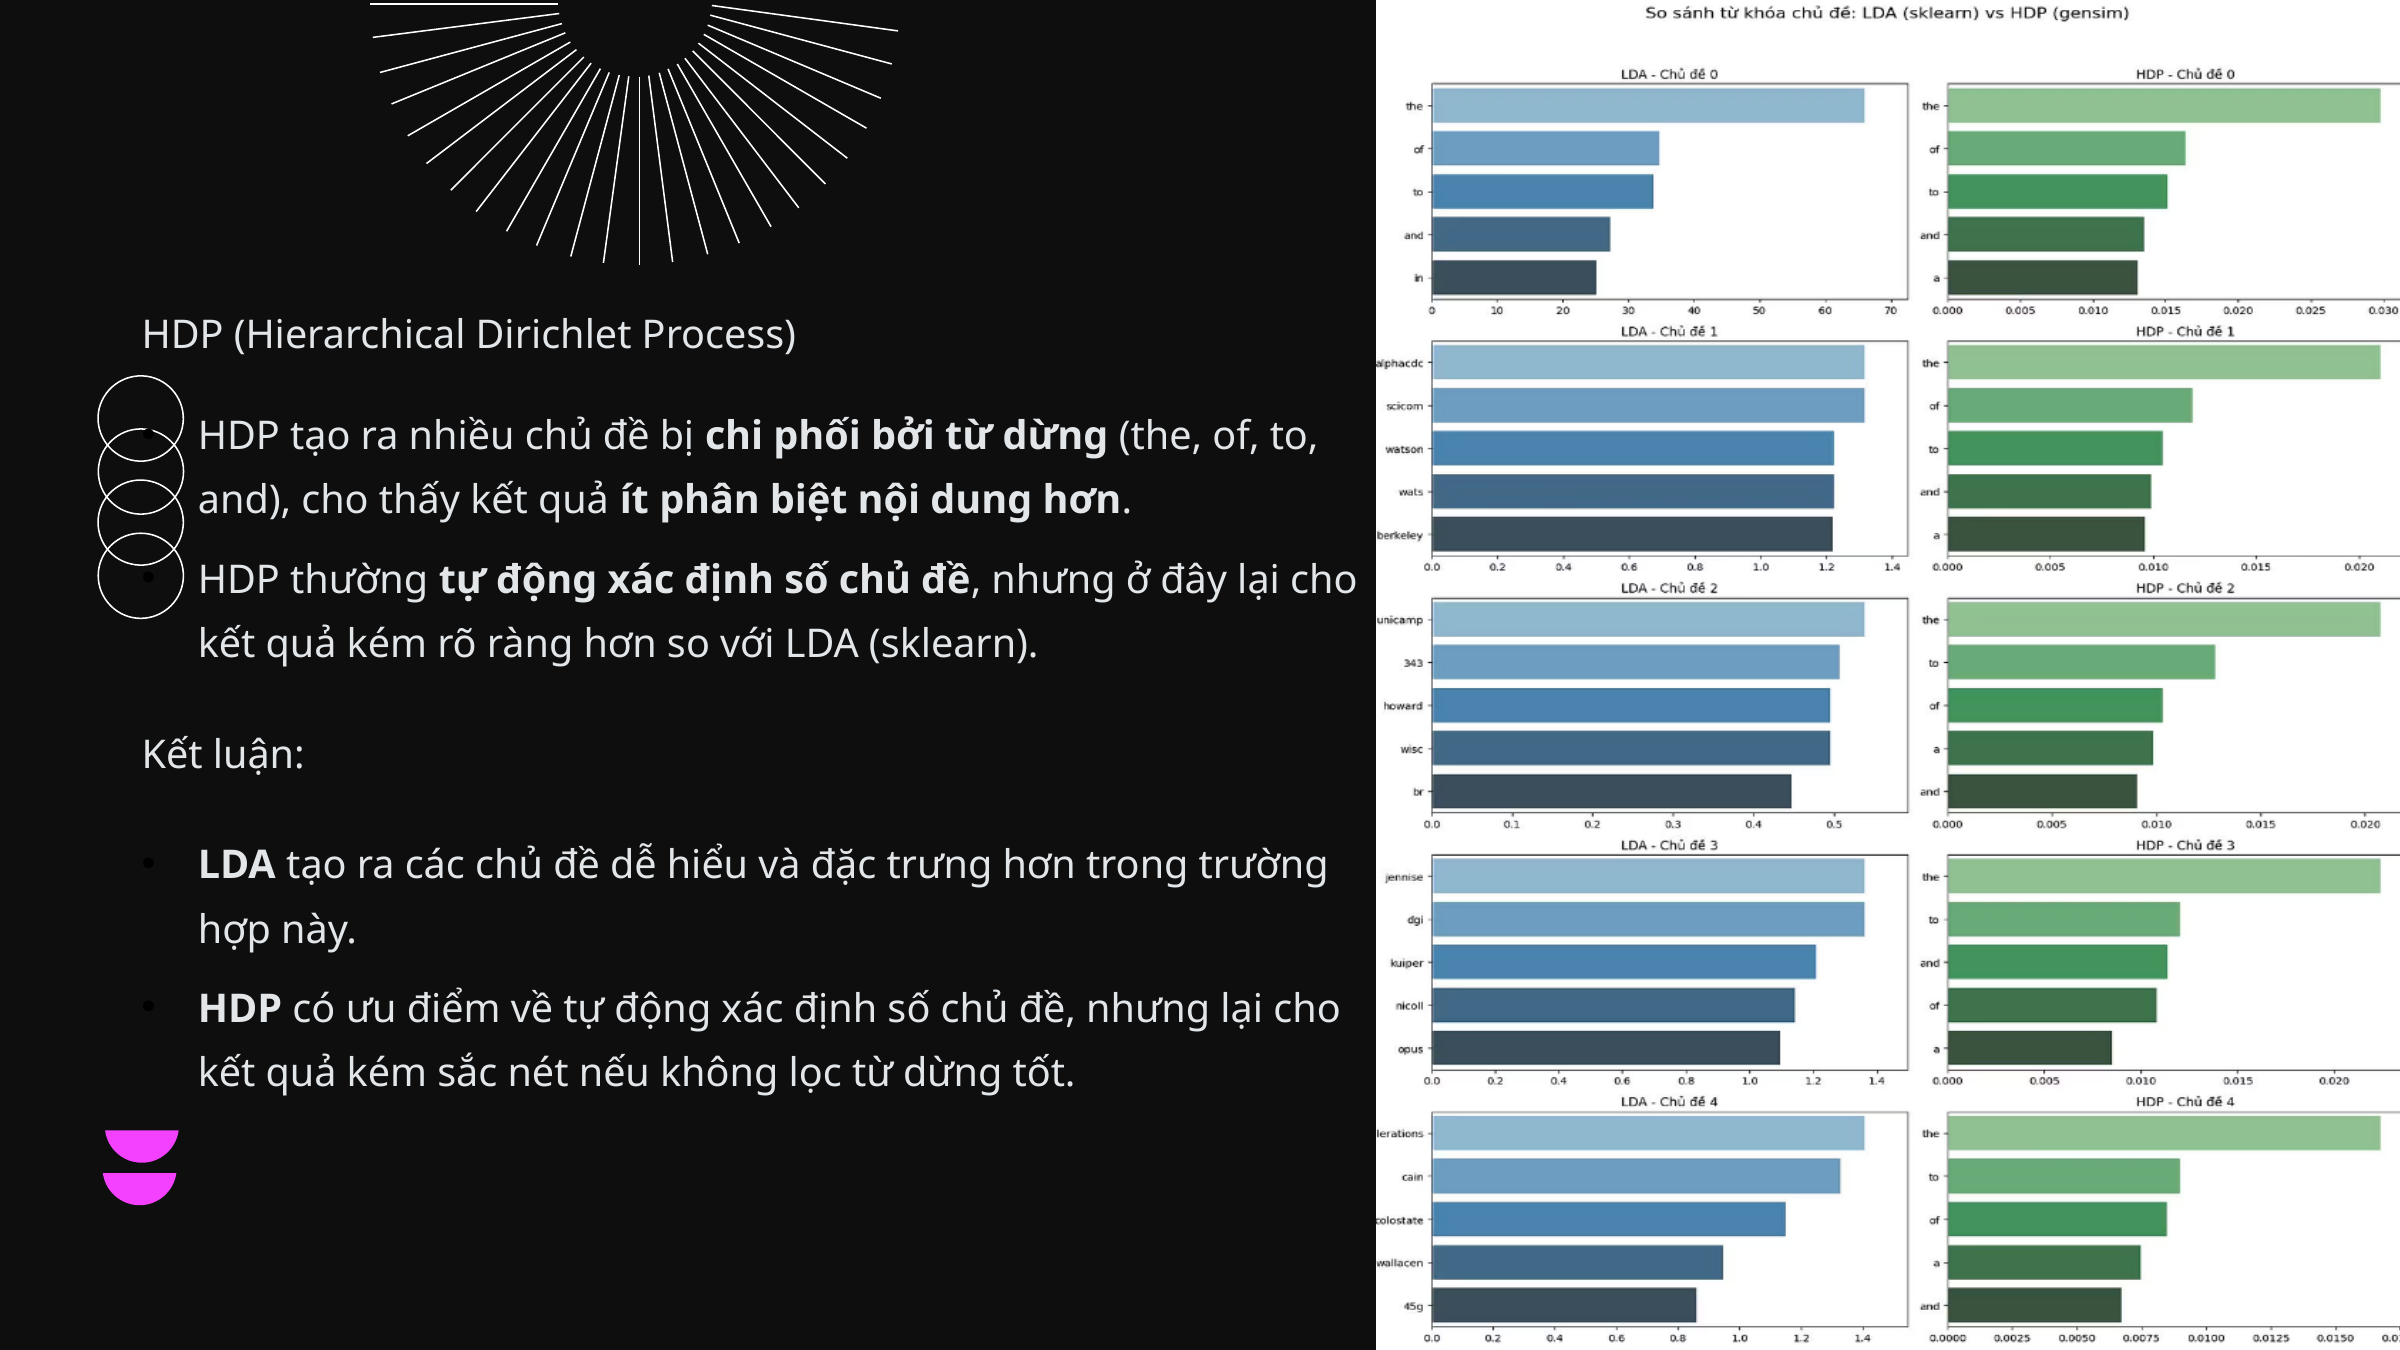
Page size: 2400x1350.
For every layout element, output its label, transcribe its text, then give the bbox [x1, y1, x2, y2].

text_box LDA tạo ra các chủ đề dễ hiểu và đặc trưng hơn trong trường hợp này. [141, 821, 1359, 952]
text_box HDP có ưu điểm về tự động xác định số chủ đề, nhưng lại cho kết quả kém sắc nét nếu không lọc từ dừng tốt. [141, 965, 1359, 1095]
picture [1375, 0, 2400, 1350]
text_box Kết luận: [141, 711, 1359, 777]
text_box HDP (Hierarchical Dirichlet Process) [141, 291, 1359, 357]
text_box HDP thường tự động xác định số chủ đề, nhưng ở đây lại cho kết quả kém rõ ràng hơn so với LDA (sklearn). [141, 536, 1359, 666]
text_box HDP tạo ra nhiều chủ đề bị chi phối bởi từ dừng (the, of, to, and), cho thấy kết quả ít phân biệt nội dung hơn. [141, 392, 1359, 523]
